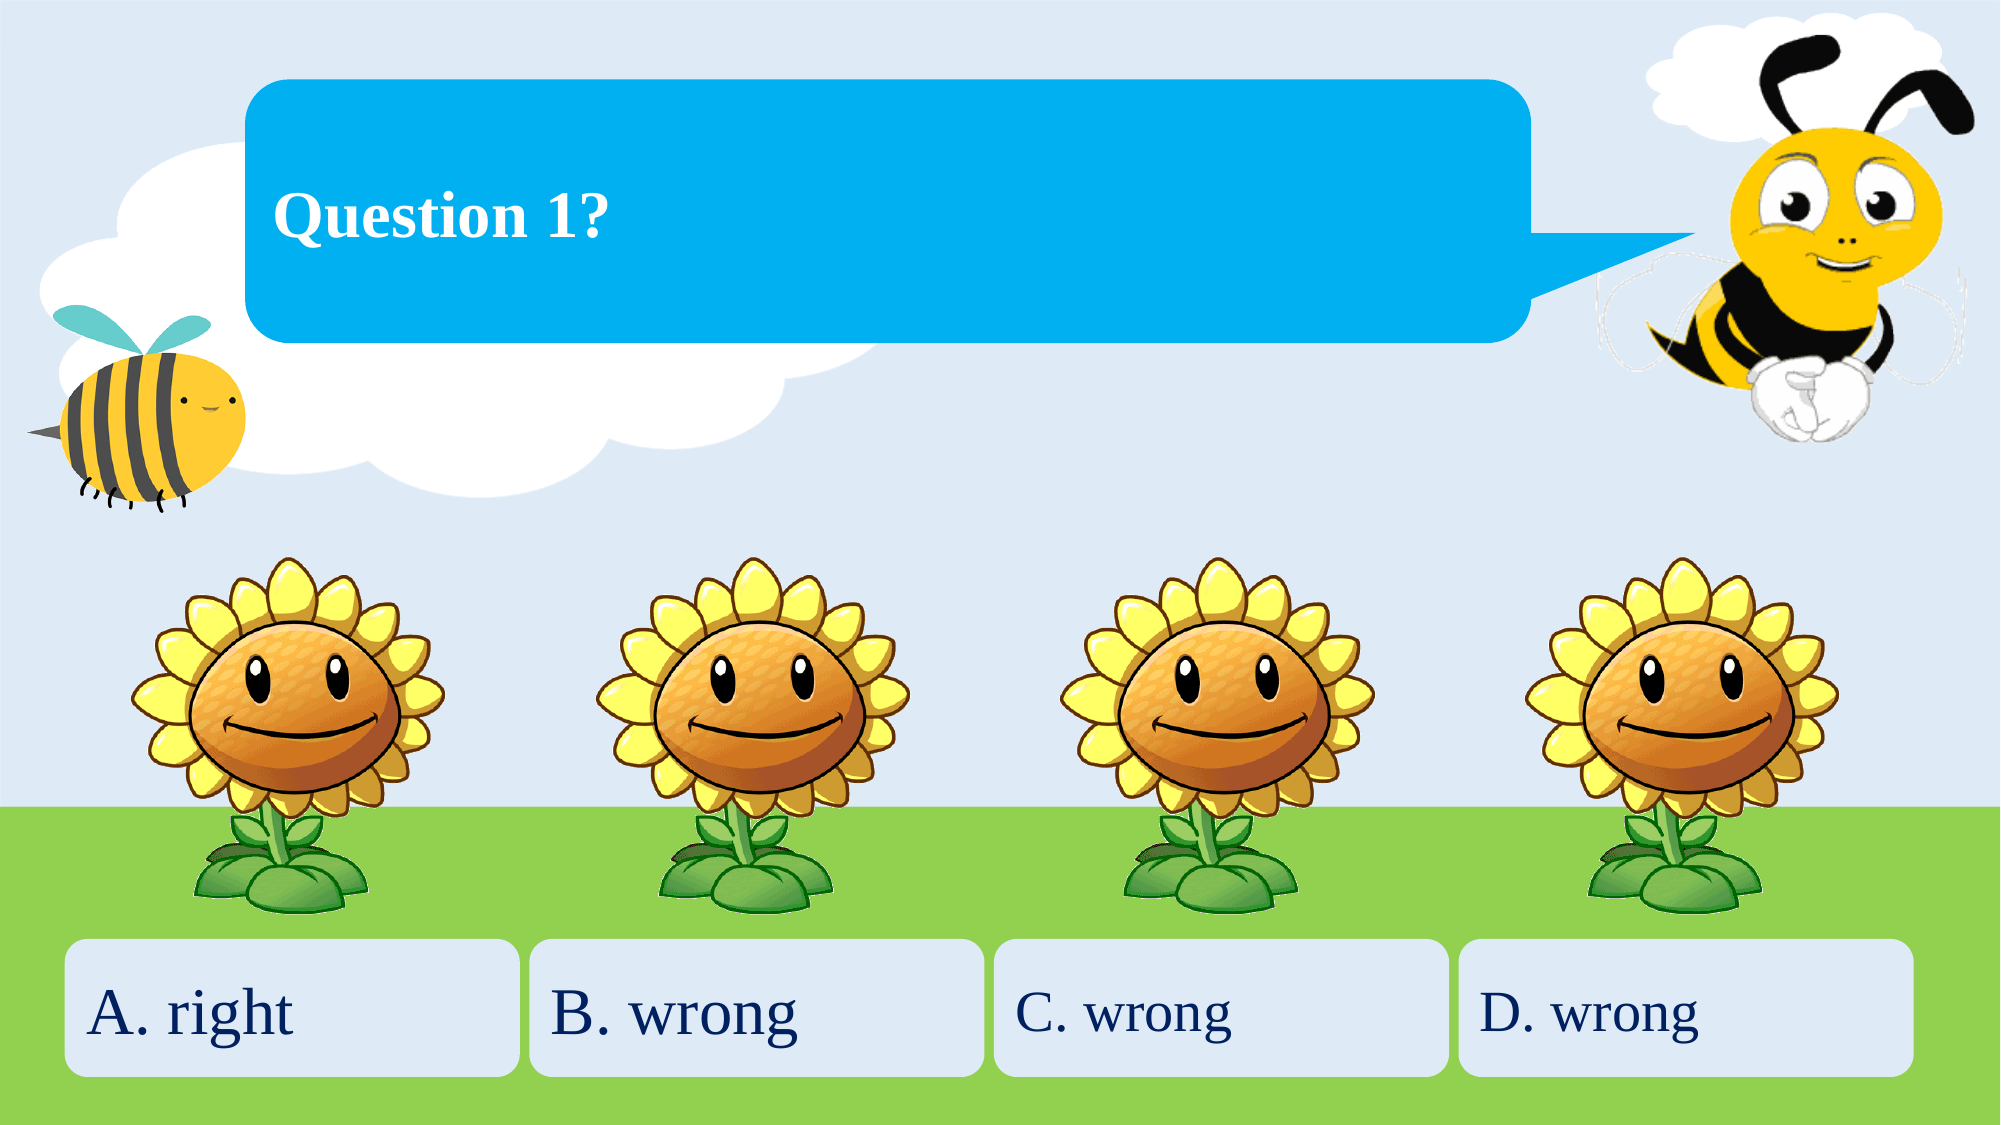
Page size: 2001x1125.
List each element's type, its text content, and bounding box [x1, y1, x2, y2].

text_box B. wrong [528, 943, 986, 1079]
text_box Question 1? [244, 78, 1549, 345]
text_box D. wrong [1457, 943, 1915, 1079]
text_box C. wrong [992, 943, 1451, 1079]
text_box A. right [63, 943, 521, 1079]
picture [0, 0, 2001, 1125]
